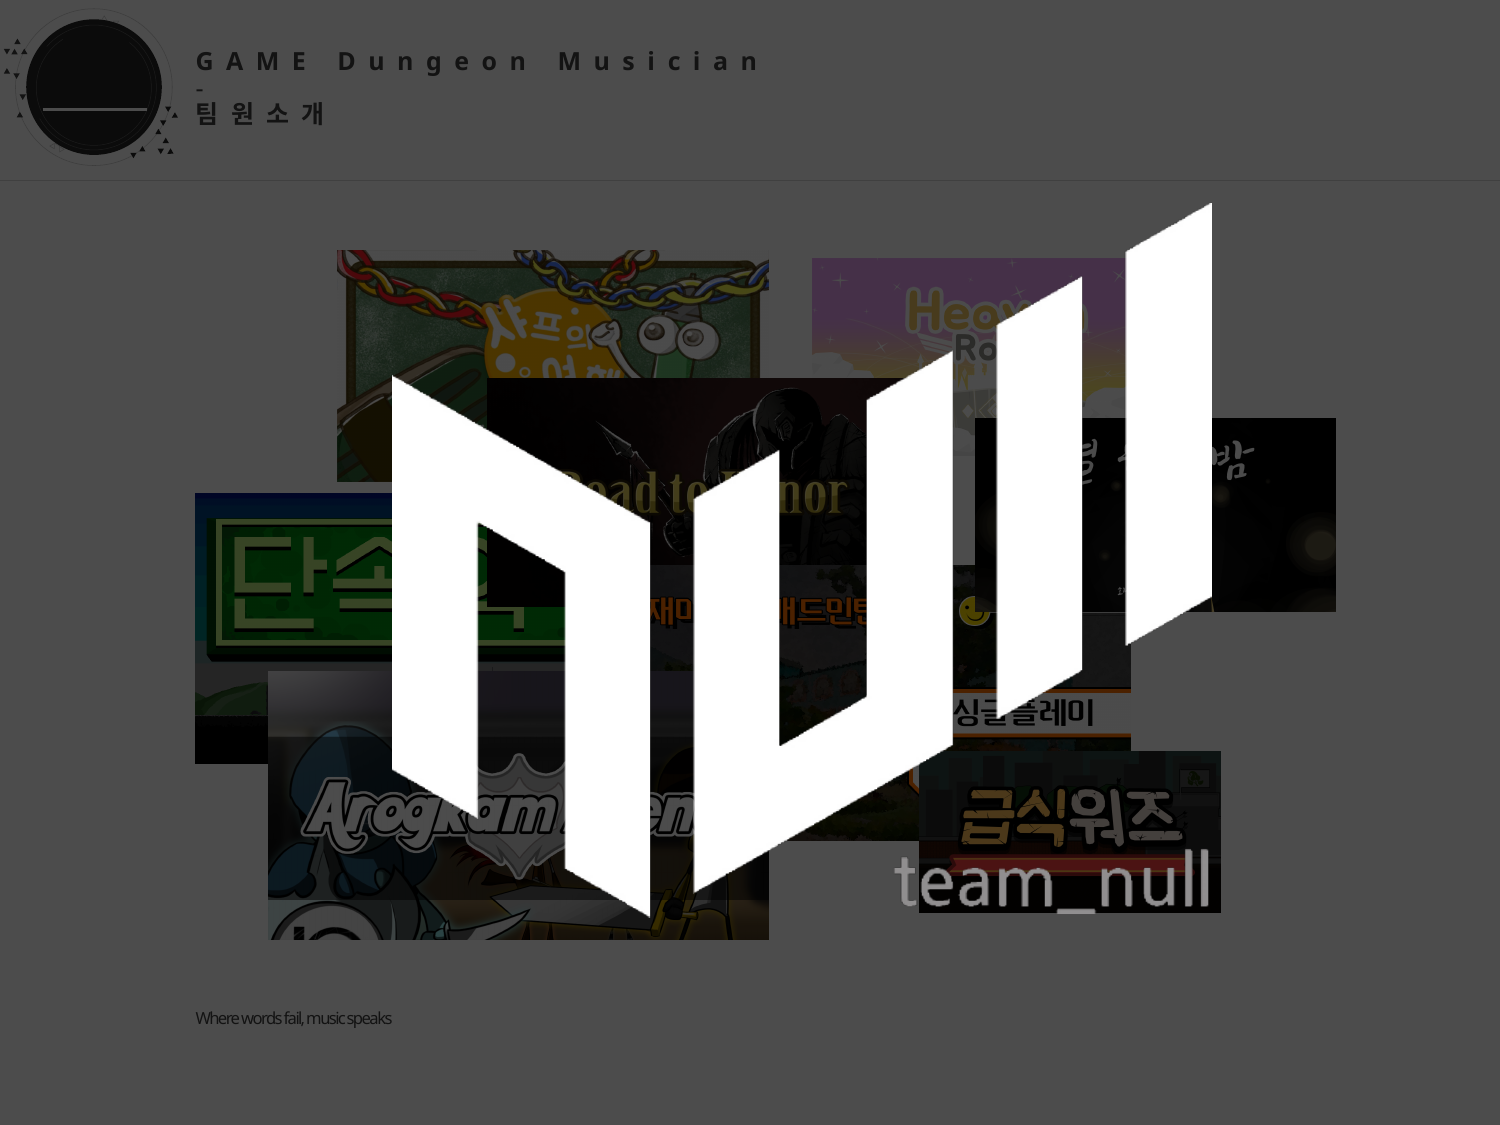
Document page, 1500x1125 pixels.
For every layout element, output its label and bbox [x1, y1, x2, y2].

text_box [0, 0, 1500, 1125]
